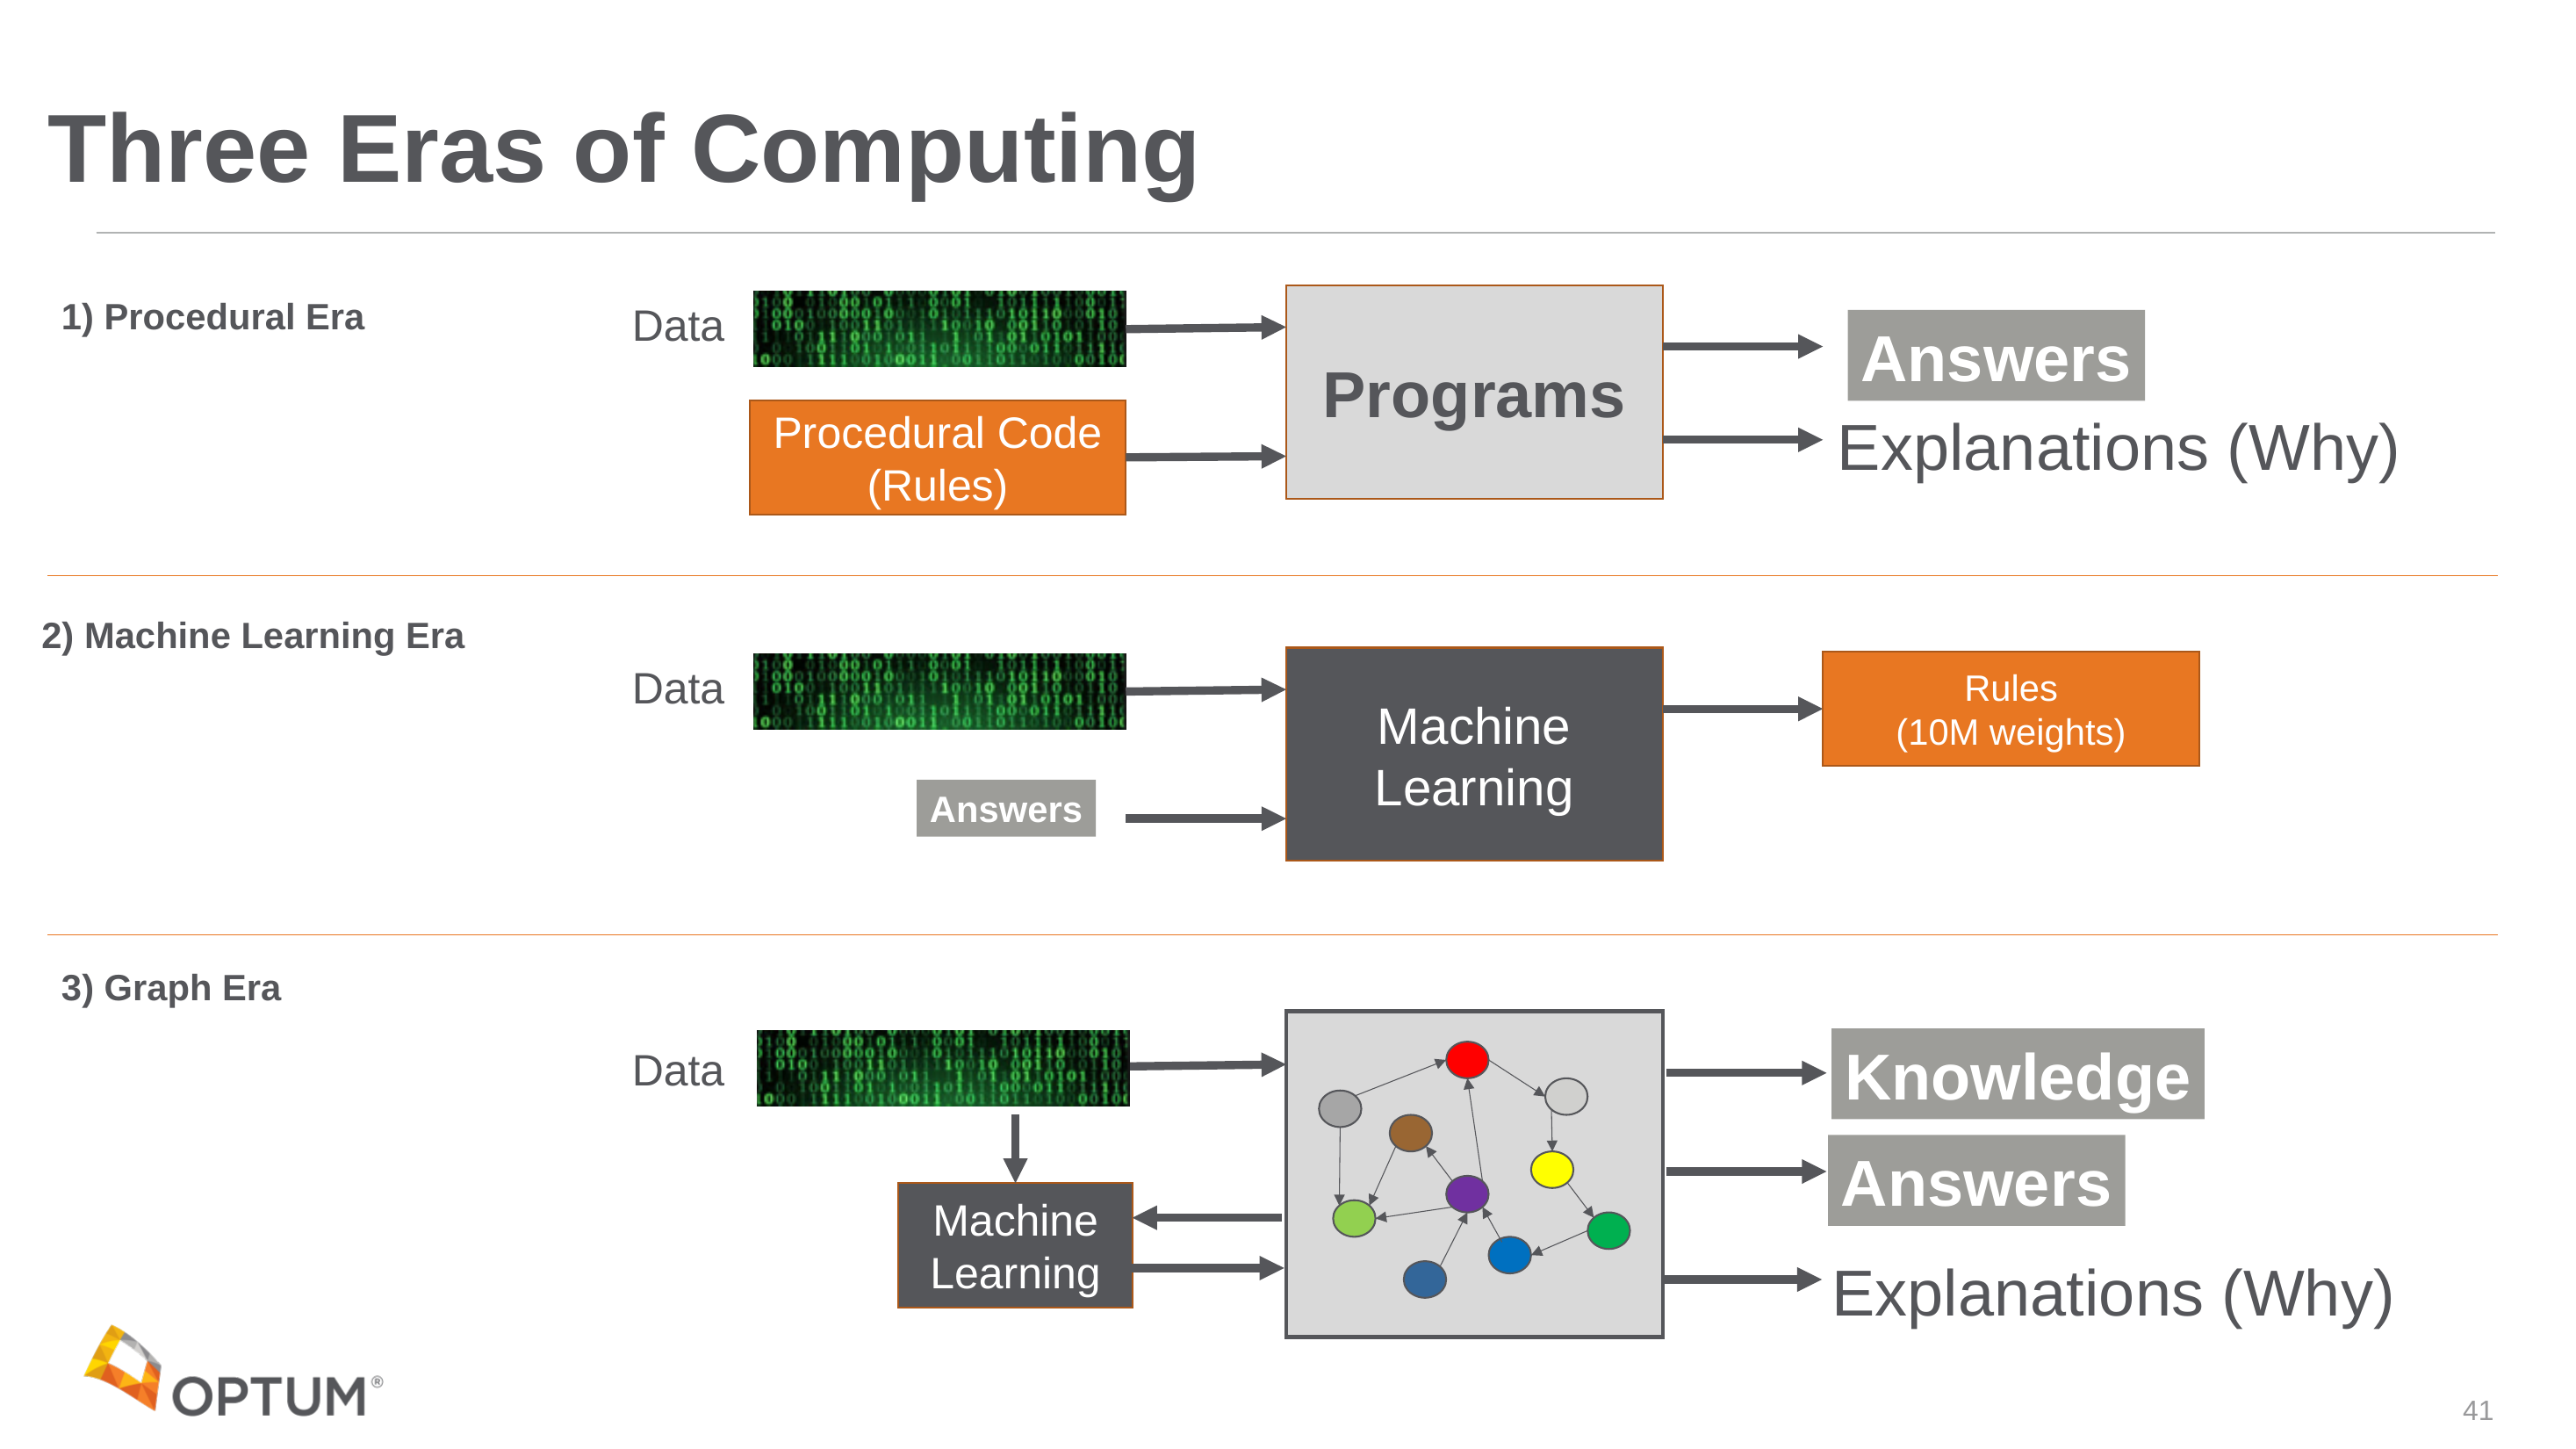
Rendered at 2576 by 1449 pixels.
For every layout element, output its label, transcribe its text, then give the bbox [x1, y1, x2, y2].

text_box 1) Procedural Era [48, 286, 378, 344]
text_box Programs [1285, 285, 1664, 500]
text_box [47, 934, 2499, 1337]
text_box Explanations (Why) [1824, 399, 2415, 490]
slide_number 41 [2379, 1370, 2494, 1448]
text_box Answers [1847, 309, 2146, 399]
picture [752, 291, 1126, 368]
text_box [26, 574, 2499, 861]
text_box Procedural Code (Rules) [749, 400, 1126, 515]
text_box Data [619, 291, 738, 357]
title Three Eras of Computing [47, 45, 2270, 203]
picture [83, 1337, 385, 1417]
